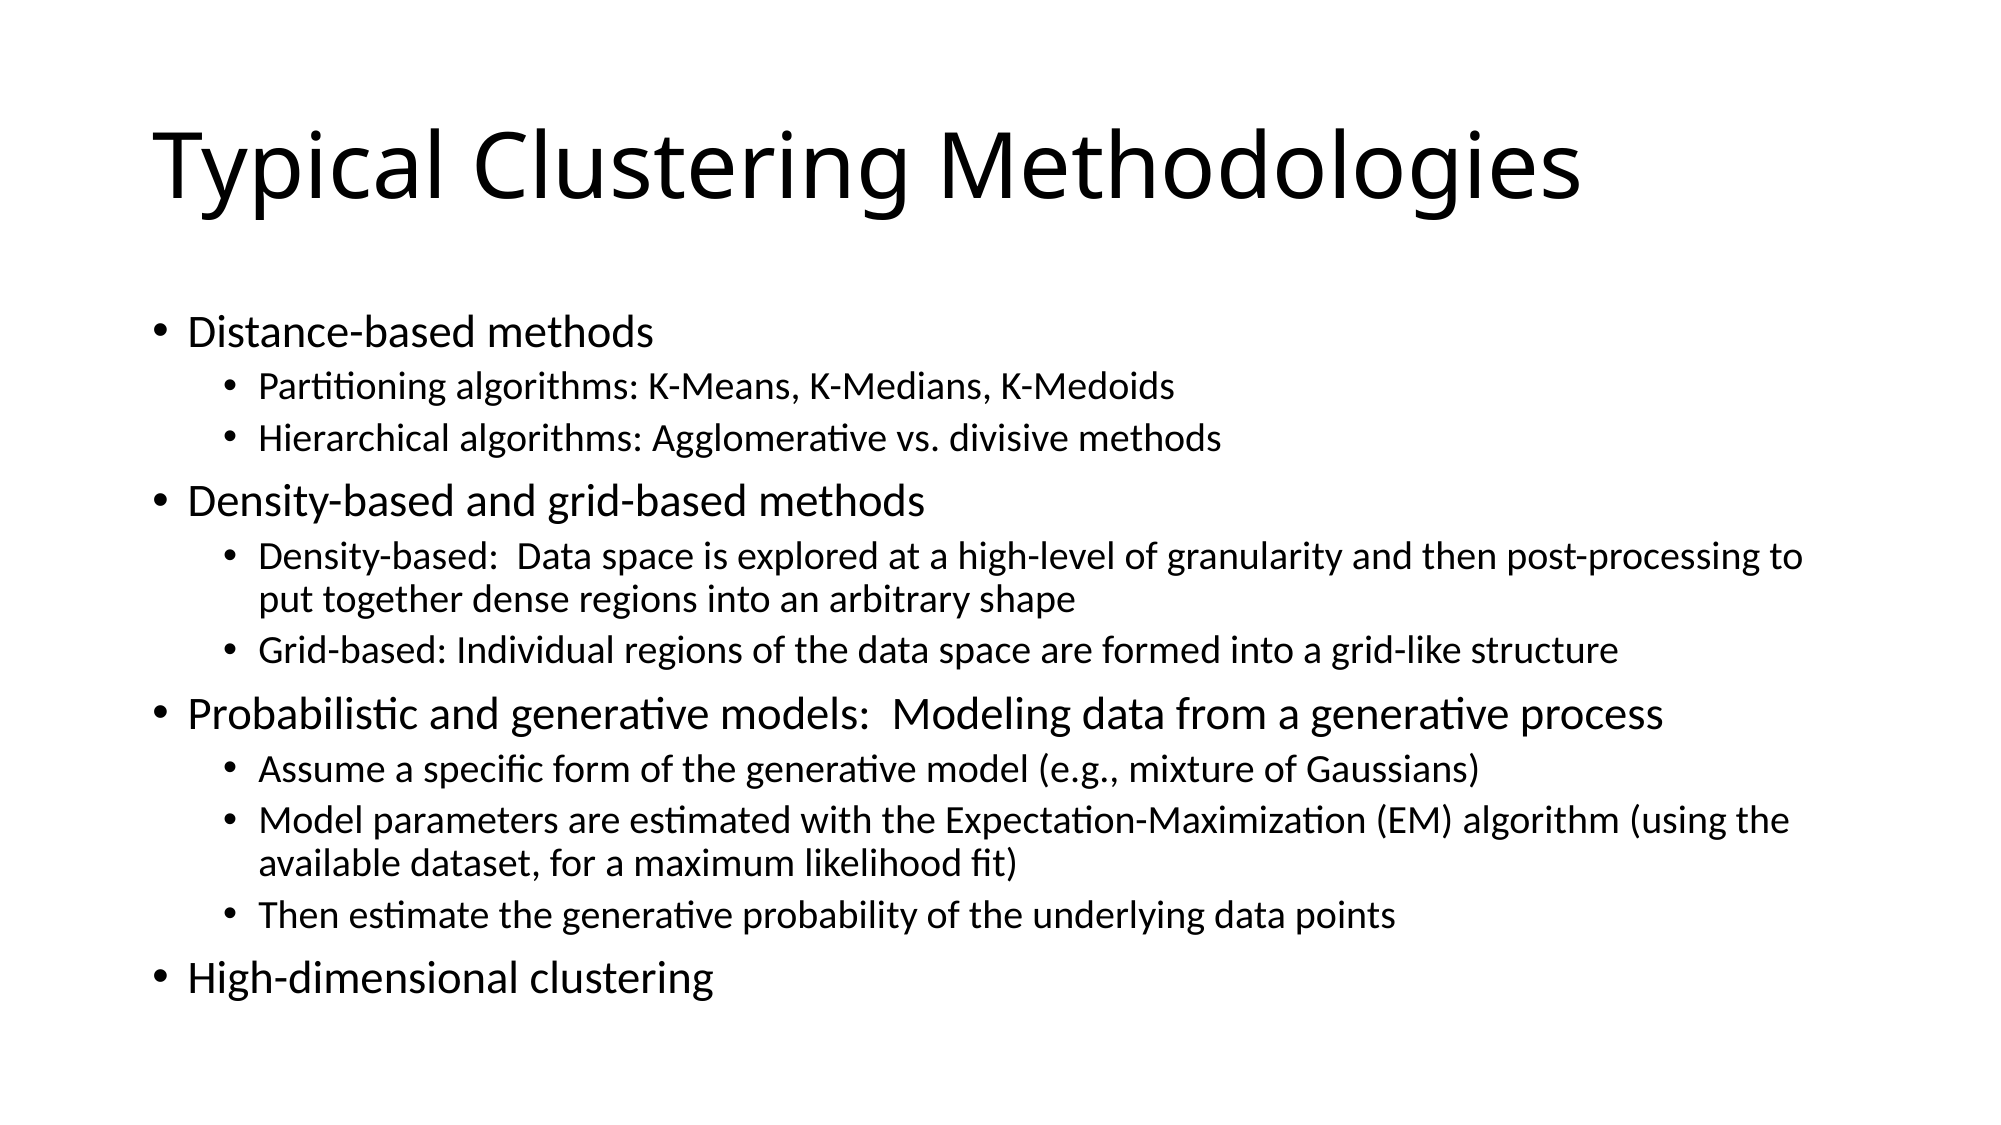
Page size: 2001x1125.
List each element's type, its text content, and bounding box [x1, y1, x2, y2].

list Distance-based methods Partitioning algorithms: K-Means, K-Medians, K-Medoids Hierarchical algorithms: Agglomerative vs. divisive methods Density-based and grid-based methods Density-based: Data space is explored at a high-level of granularity and then post-processing to put together dense regions into an arbitrary shape Grid-based: Individual regions of the data space are formed into a grid-like structure Probabilistic and generative models: Modeling data from a generative process Assume a specific form of the generative model (e.g., mixture of Gaussians) Model parameters are estimated with the Expectation-Maximization (EM) algorithm (using the available dataset, for a maximum likelihood fit) Then estimate the generative probability of the underlying data points High-dimensional clustering [137, 299, 1863, 1014]
title Typical Clustering Methodologies [137, 59, 1863, 278]
